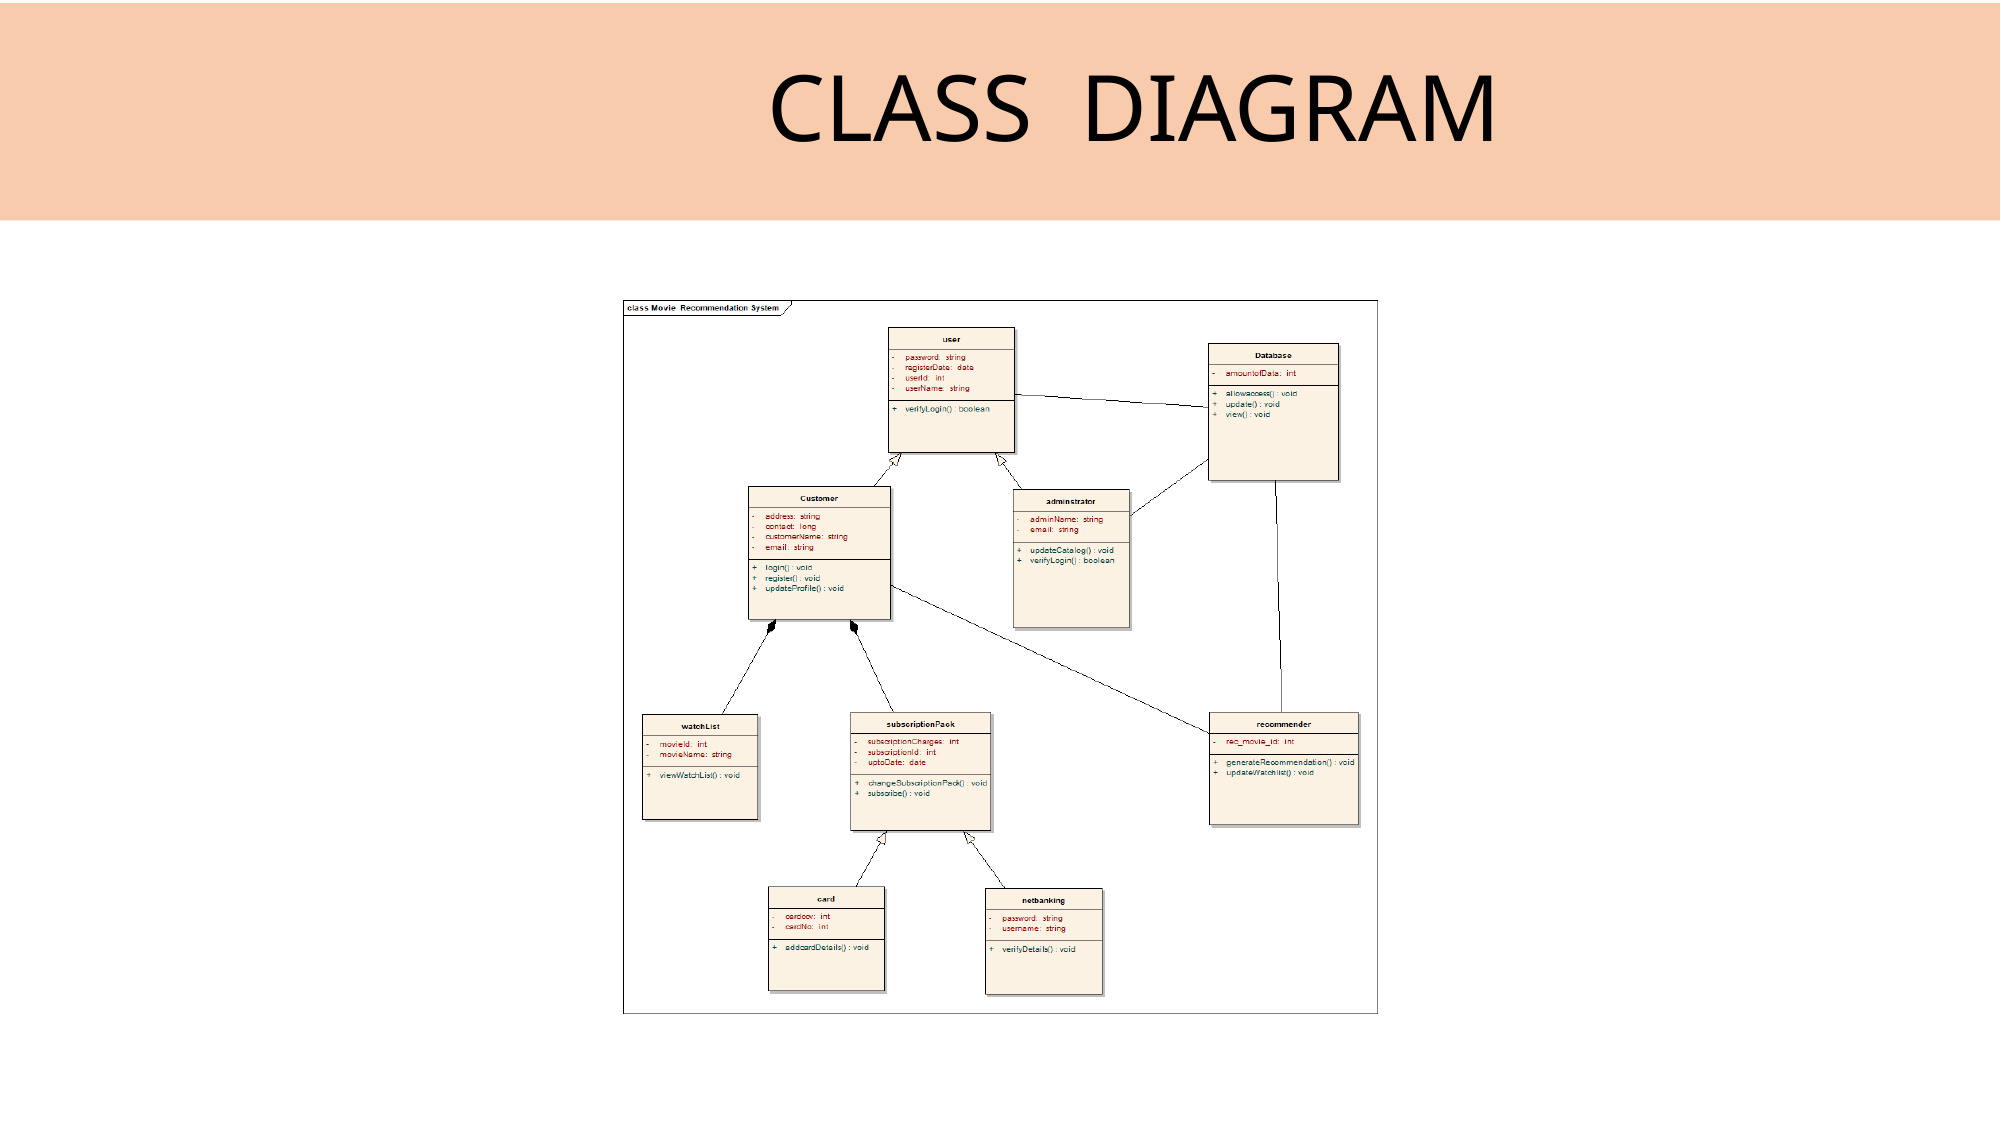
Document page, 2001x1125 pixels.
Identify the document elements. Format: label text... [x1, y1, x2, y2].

title CLASS DIAGRAM [0, 2, 2000, 221]
picture [622, 299, 1378, 1014]
